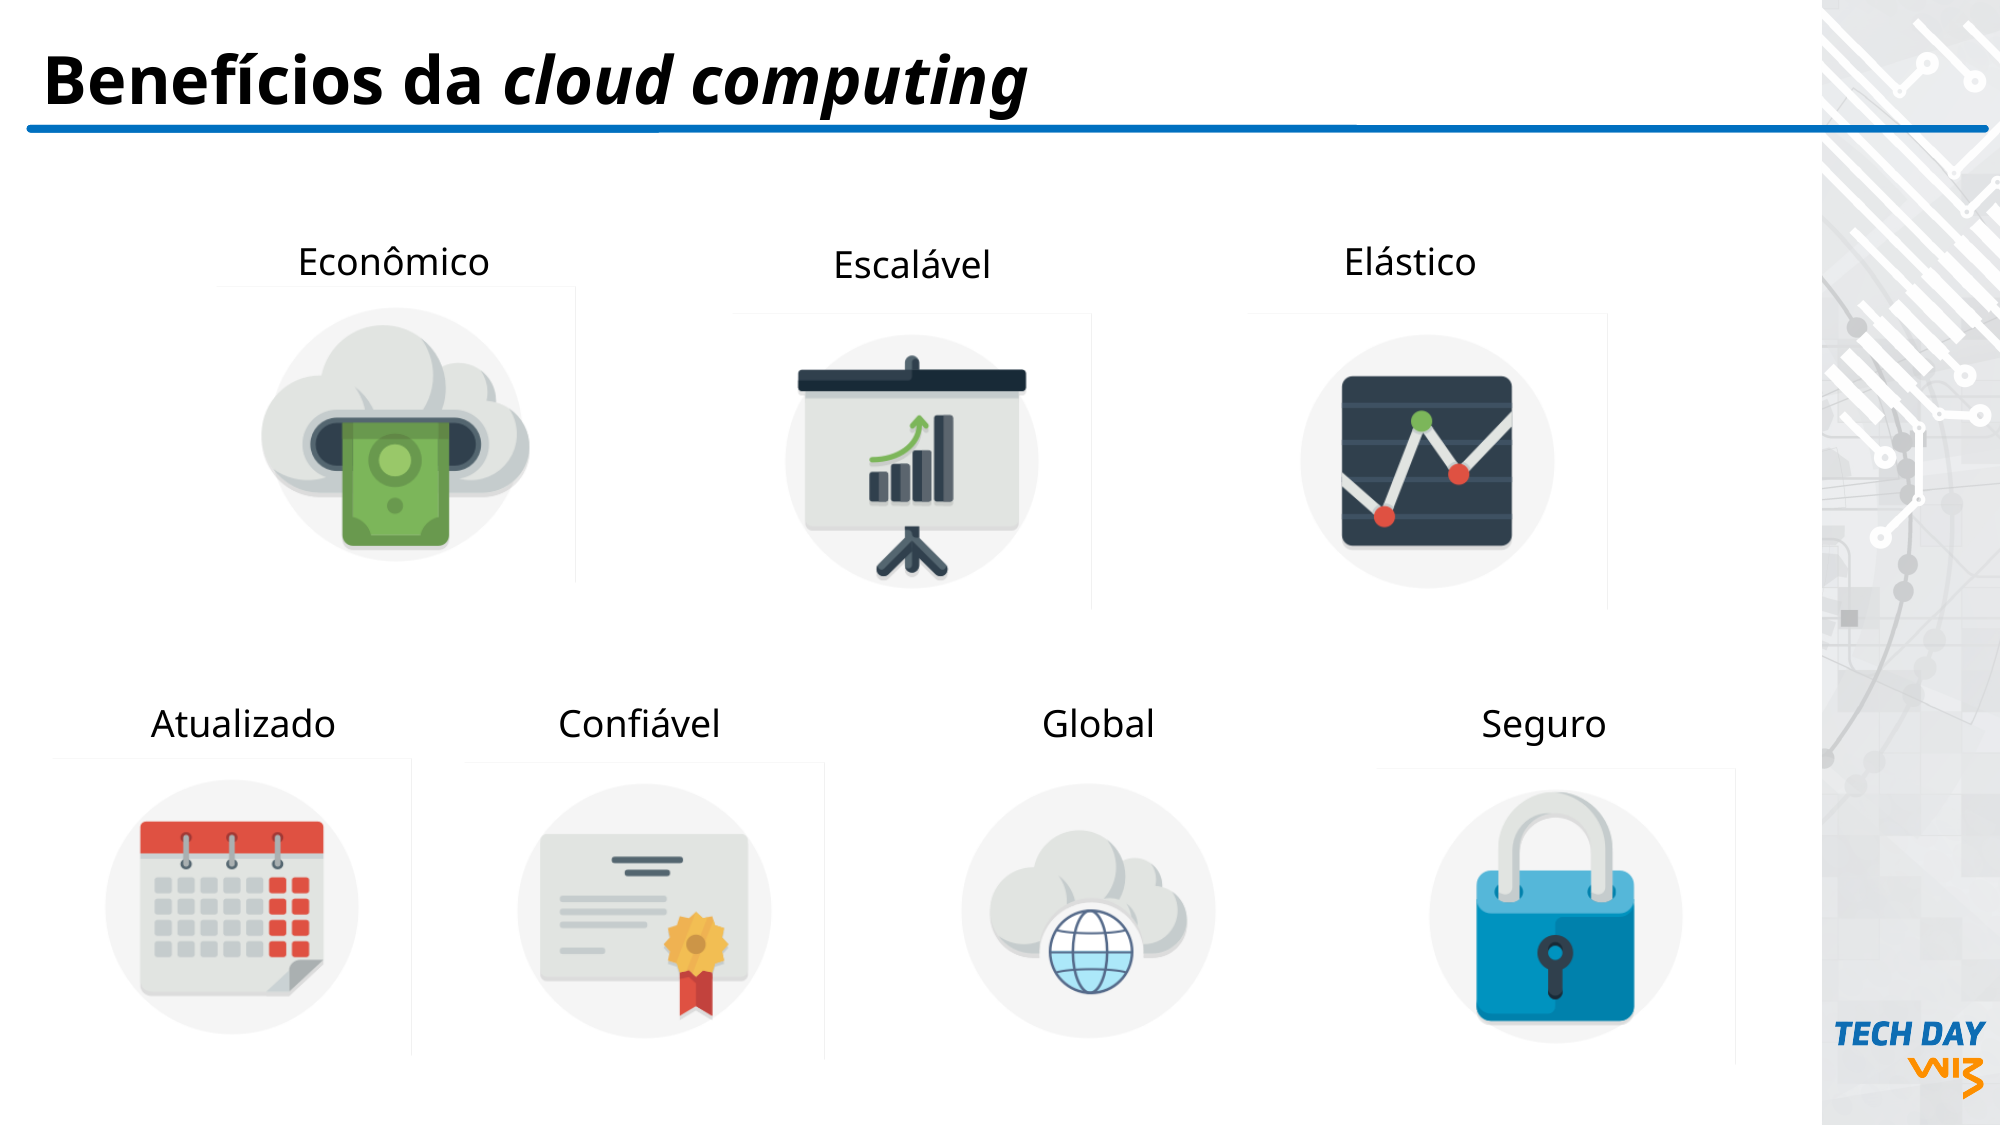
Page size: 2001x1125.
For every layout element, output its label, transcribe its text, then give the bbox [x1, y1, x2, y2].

text_box Atualizado [136, 692, 352, 753]
picture [1821, 0, 2000, 1125]
text_box [26, 124, 1989, 133]
picture [1247, 312, 1609, 610]
text_box Elástico [1329, 230, 1493, 291]
text_box Seguro [1466, 692, 1622, 753]
text_box Global [1027, 692, 1171, 753]
text_box Econômico [282, 230, 506, 285]
text_box Escalável [818, 233, 1007, 294]
picture [908, 762, 1269, 1060]
picture [52, 757, 413, 1056]
picture [216, 285, 577, 583]
picture [732, 312, 1093, 610]
picture [464, 761, 826, 1060]
text_box Benefícios da cloud computing [15, 30, 1093, 126]
picture [1376, 767, 1737, 1065]
text_box Confiável [543, 692, 766, 753]
